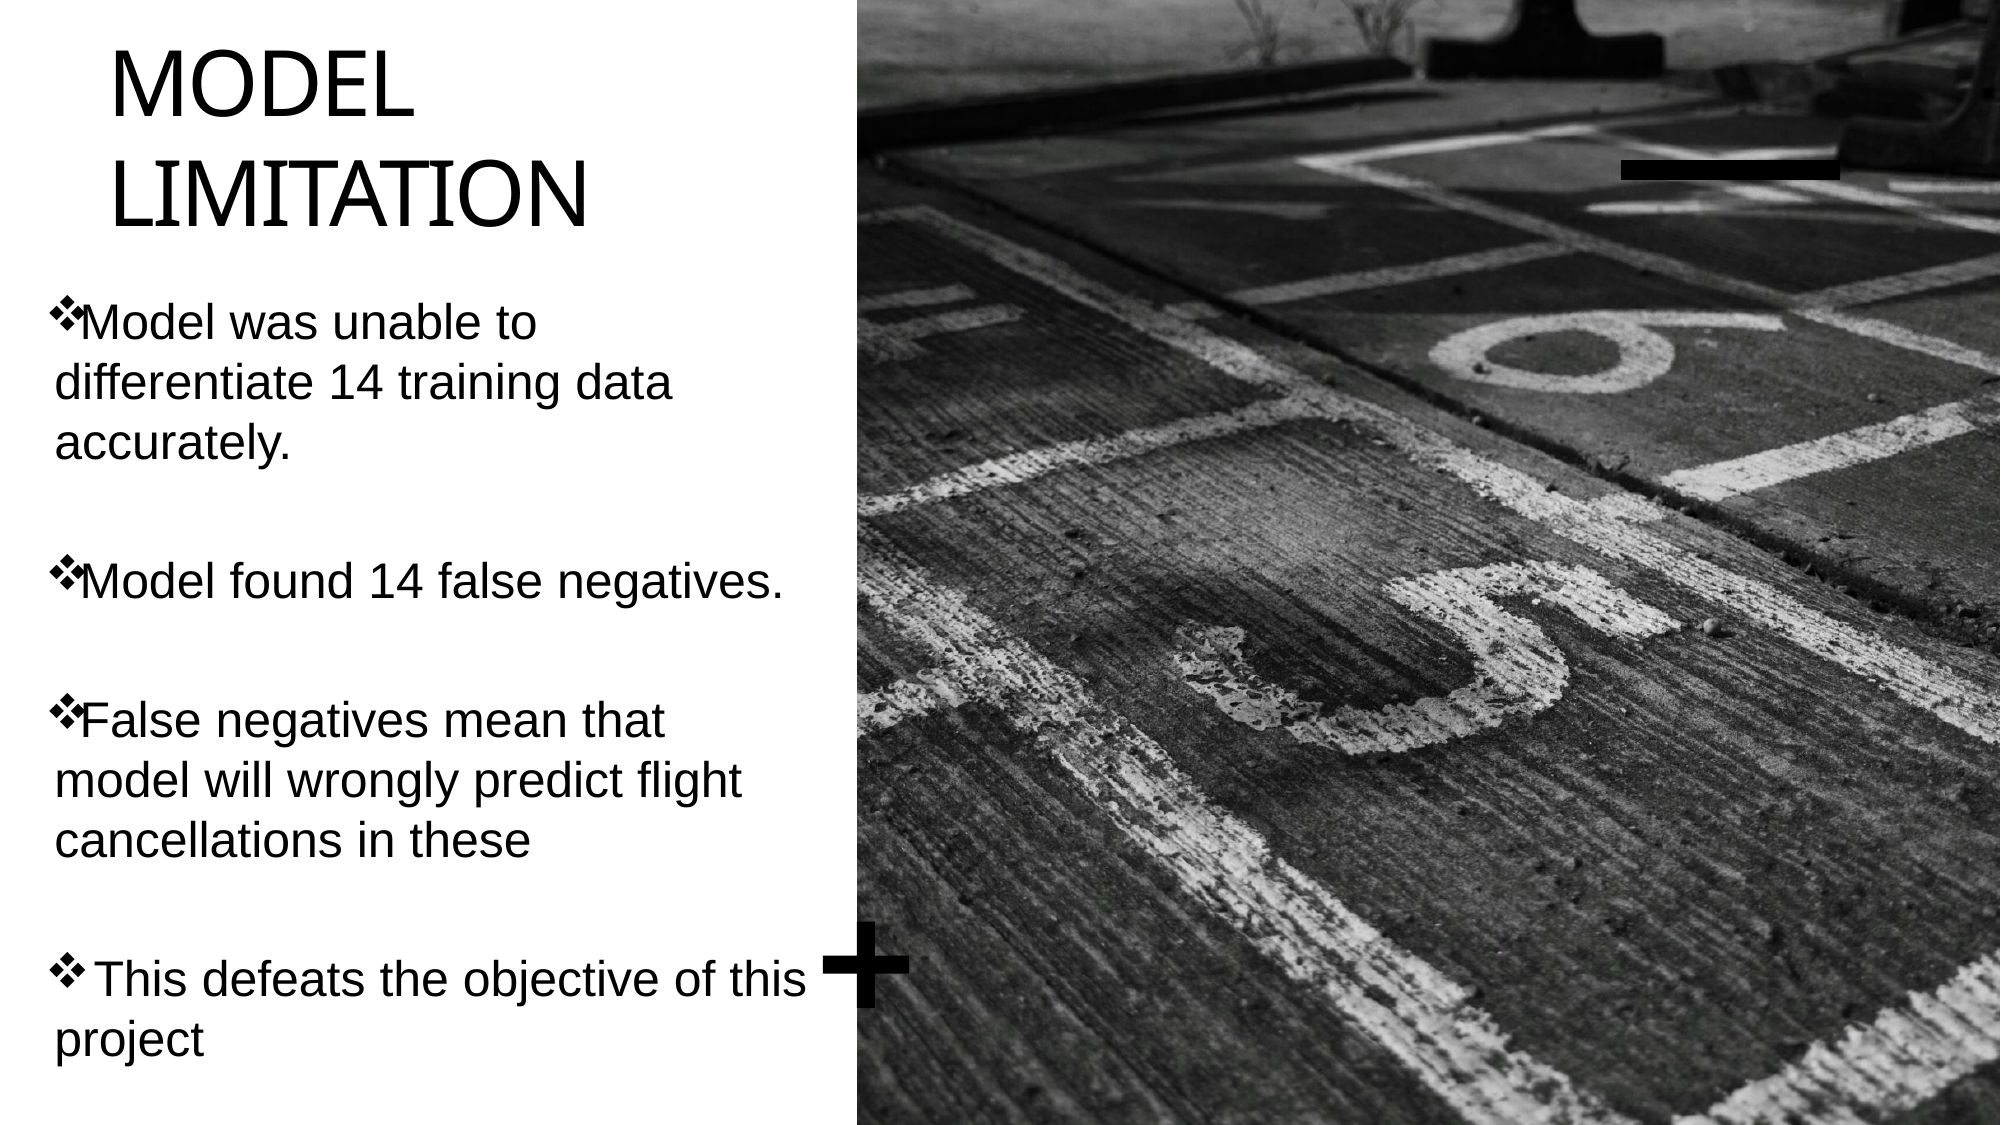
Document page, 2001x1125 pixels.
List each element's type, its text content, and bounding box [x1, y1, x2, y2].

title MODEL LIMITATION [92, 17, 768, 265]
text_box [822, 955, 856, 975]
picture [856, 0, 2000, 1125]
text_box Model was unable to differentiate 14 training data accurately. Model found 14 false negatives. False negatives mean that model will wrongly predict flight cancellations in these This defeats the objective of this project [30, 282, 823, 1086]
text_box [0, 0, 856, 1125]
